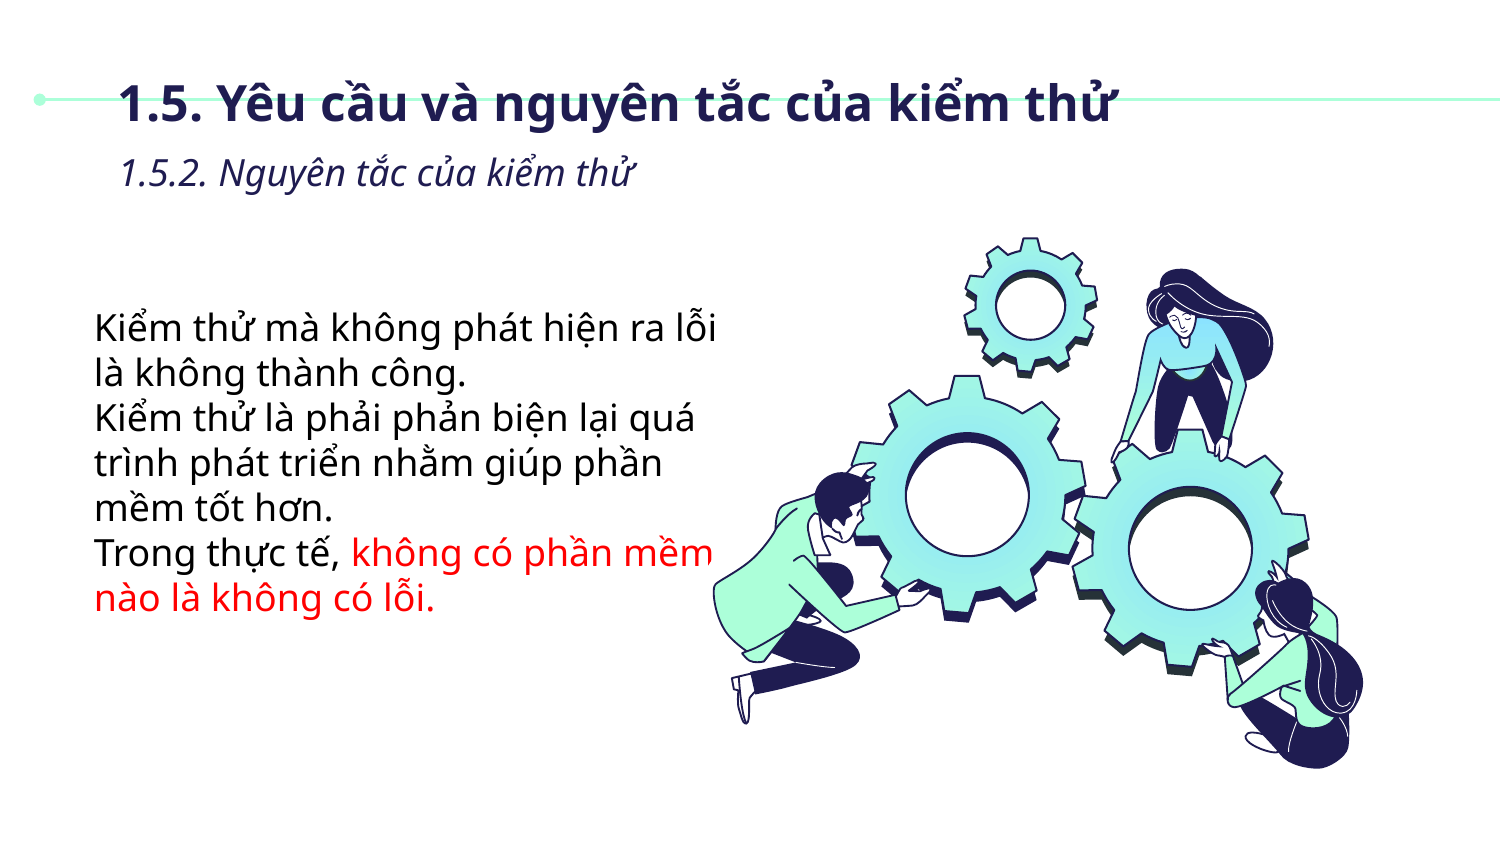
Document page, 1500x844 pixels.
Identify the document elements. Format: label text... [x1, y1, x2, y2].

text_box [652, 218, 1447, 794]
text_box Kiểm thử mà không phát hiện ra lỗi là không thành công. Kiểm thử là phải phản biện lại quá trình phát triển nhằm giúp phần mềm tốt hơn. Trong thực tế, không có phần mềm nào là không có lỗi. [79, 296, 647, 627]
text_box 1.5.2. Nguyên tắc của kiểm thử [102, 127, 888, 197]
text_box 1.5. Yêu cầu và nguyên tắc của kiểm thử [102, 56, 1377, 145]
